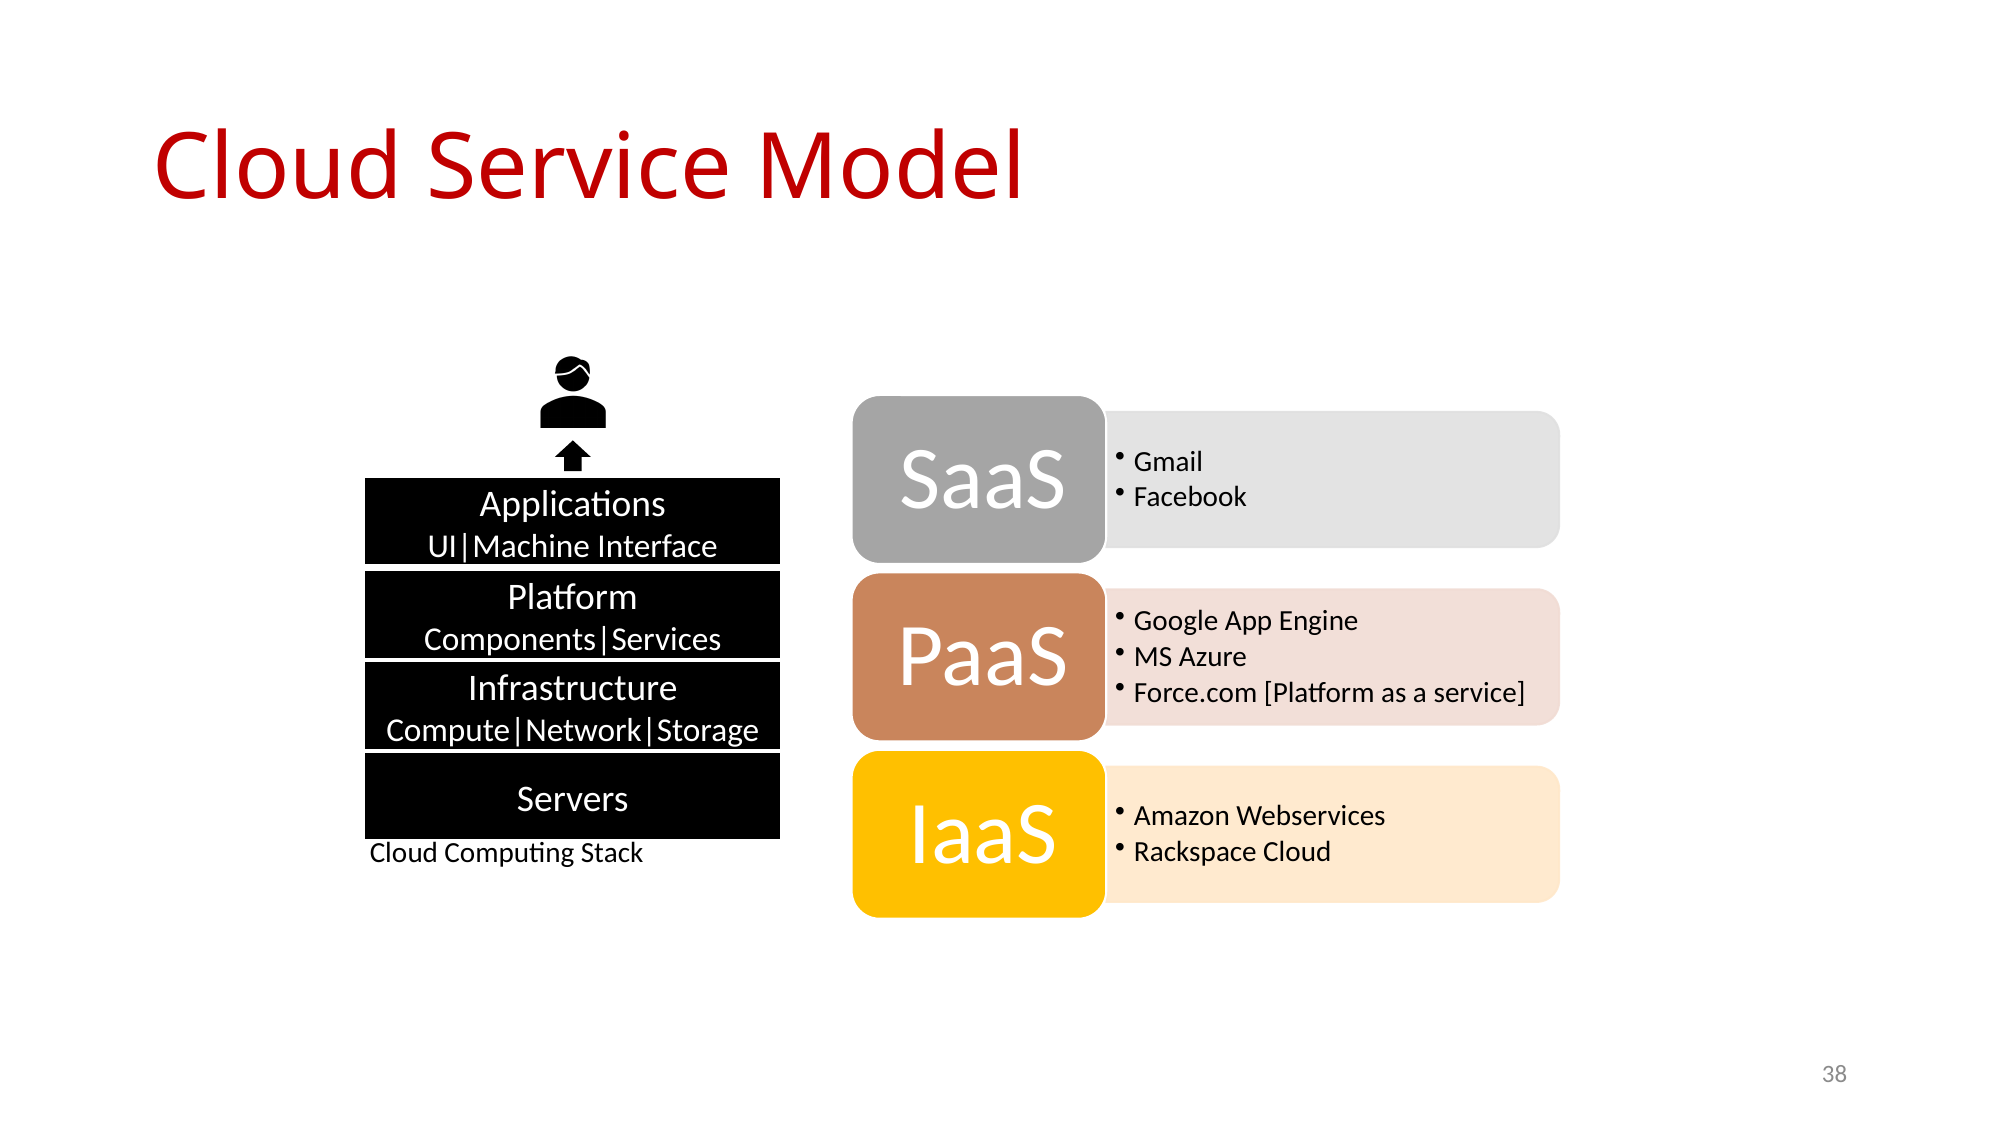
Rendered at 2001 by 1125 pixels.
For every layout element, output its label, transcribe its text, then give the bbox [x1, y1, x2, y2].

title Cloud Service Model [137, 59, 1863, 278]
slide_number 38 [1412, 1042, 1863, 1103]
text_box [353, 345, 780, 877]
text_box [851, 394, 1559, 919]
